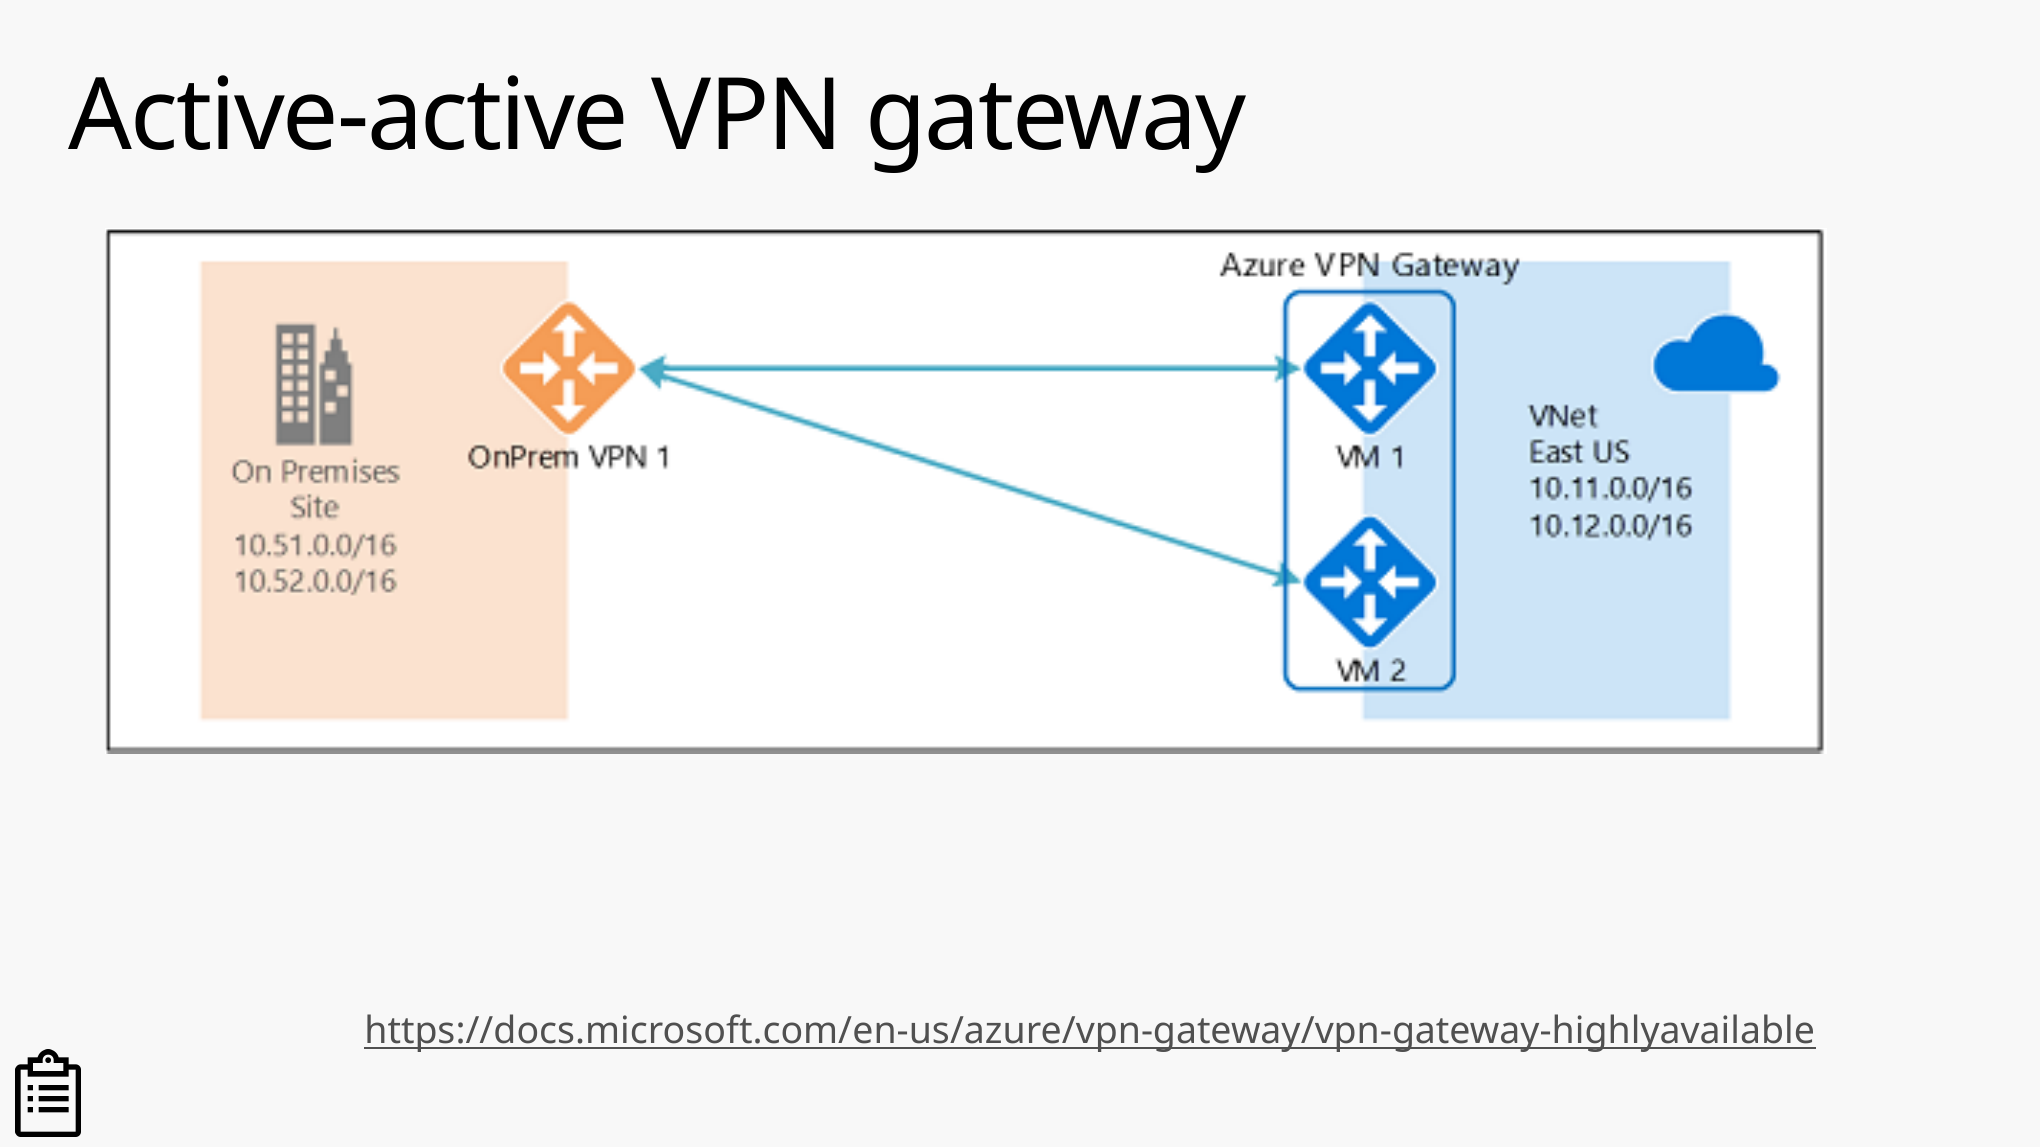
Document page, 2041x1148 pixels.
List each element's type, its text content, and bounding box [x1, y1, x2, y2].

picture [4, 1049, 92, 1137]
title Active-active VPN gateway [45, 48, 1996, 199]
text_box https://docs.microsoft.com/en-us/azure/vpn-gateway/vpn-gateway-highlyavailable [295, 998, 1895, 1065]
picture [104, 228, 1827, 754]
